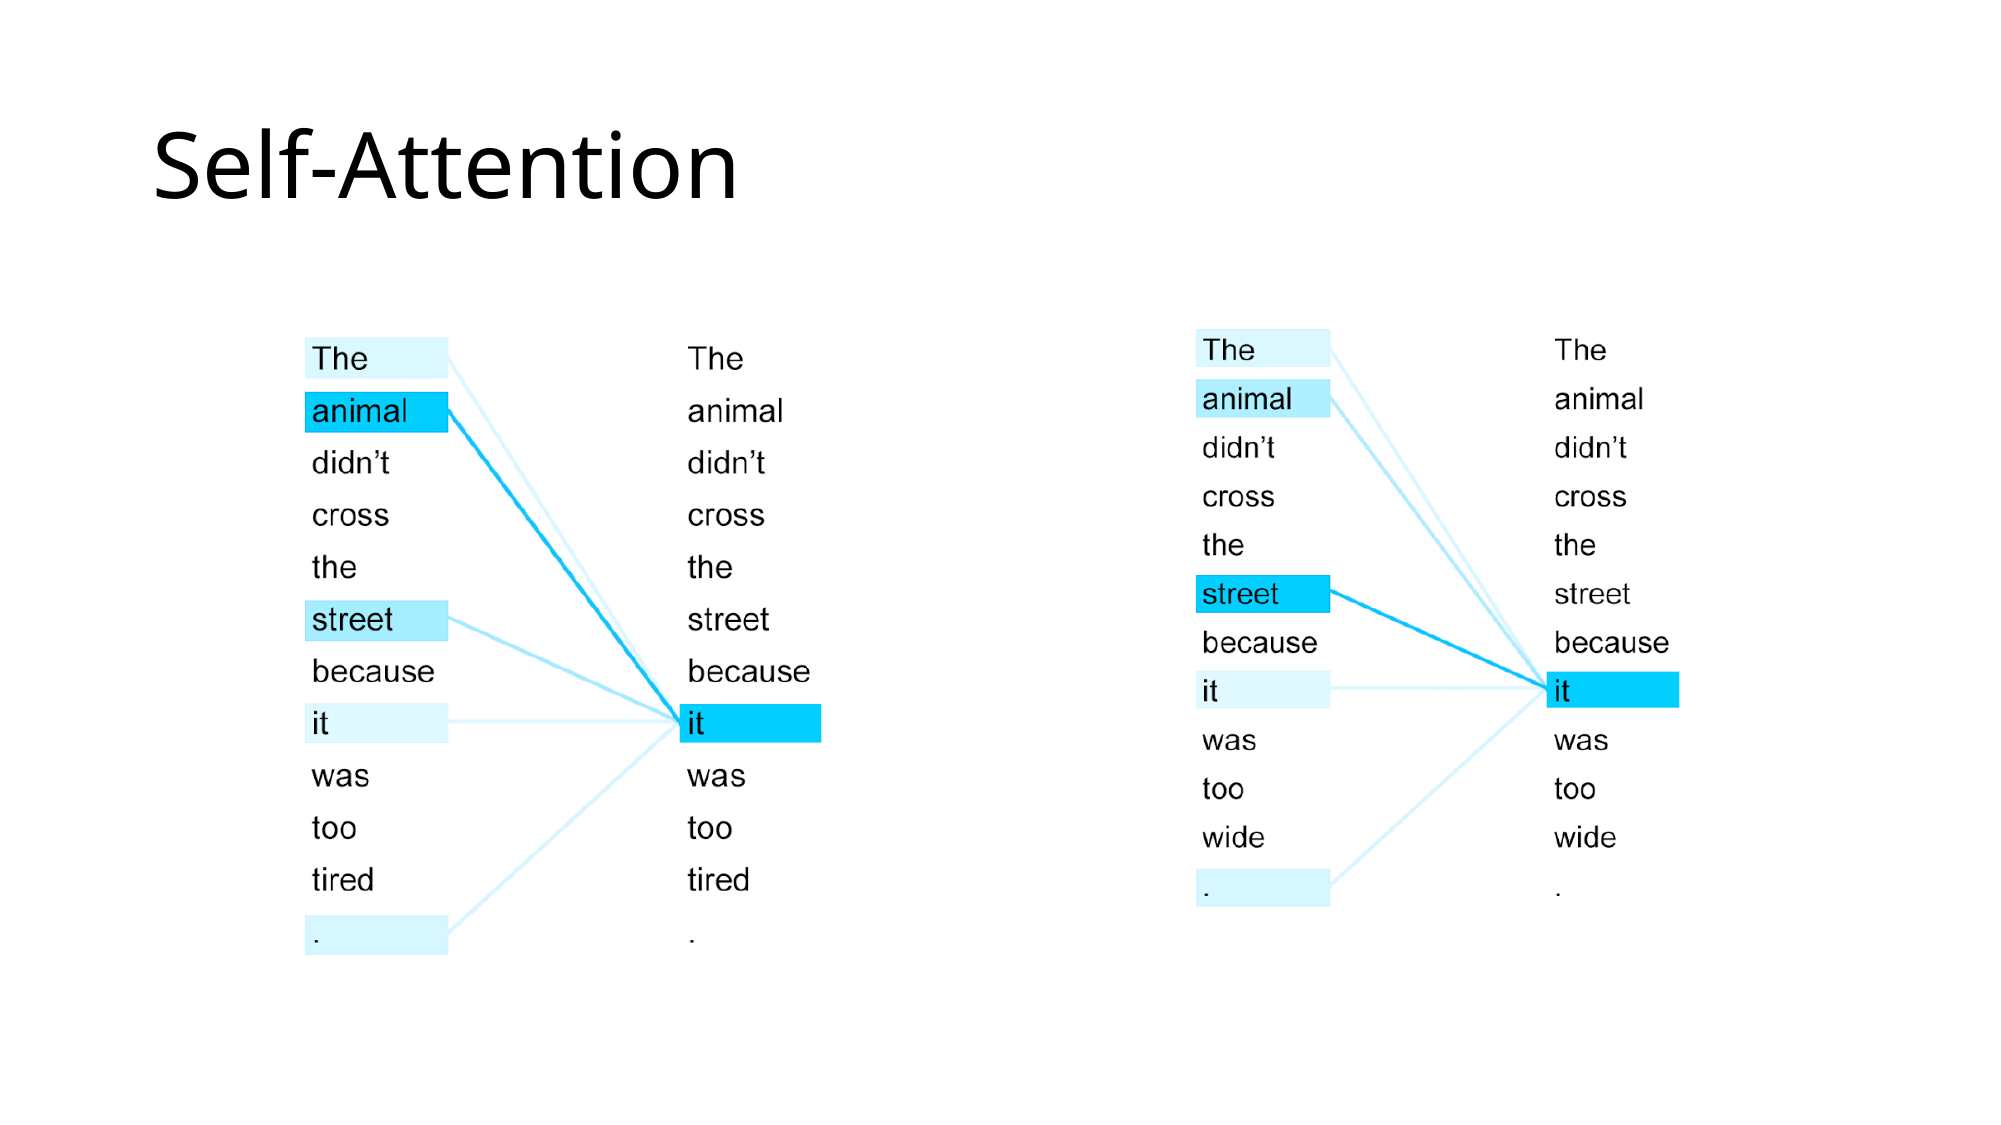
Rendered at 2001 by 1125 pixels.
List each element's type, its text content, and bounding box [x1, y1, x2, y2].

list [258, 299, 867, 1014]
title Self-Attention [137, 59, 1863, 278]
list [1152, 232, 1723, 947]
